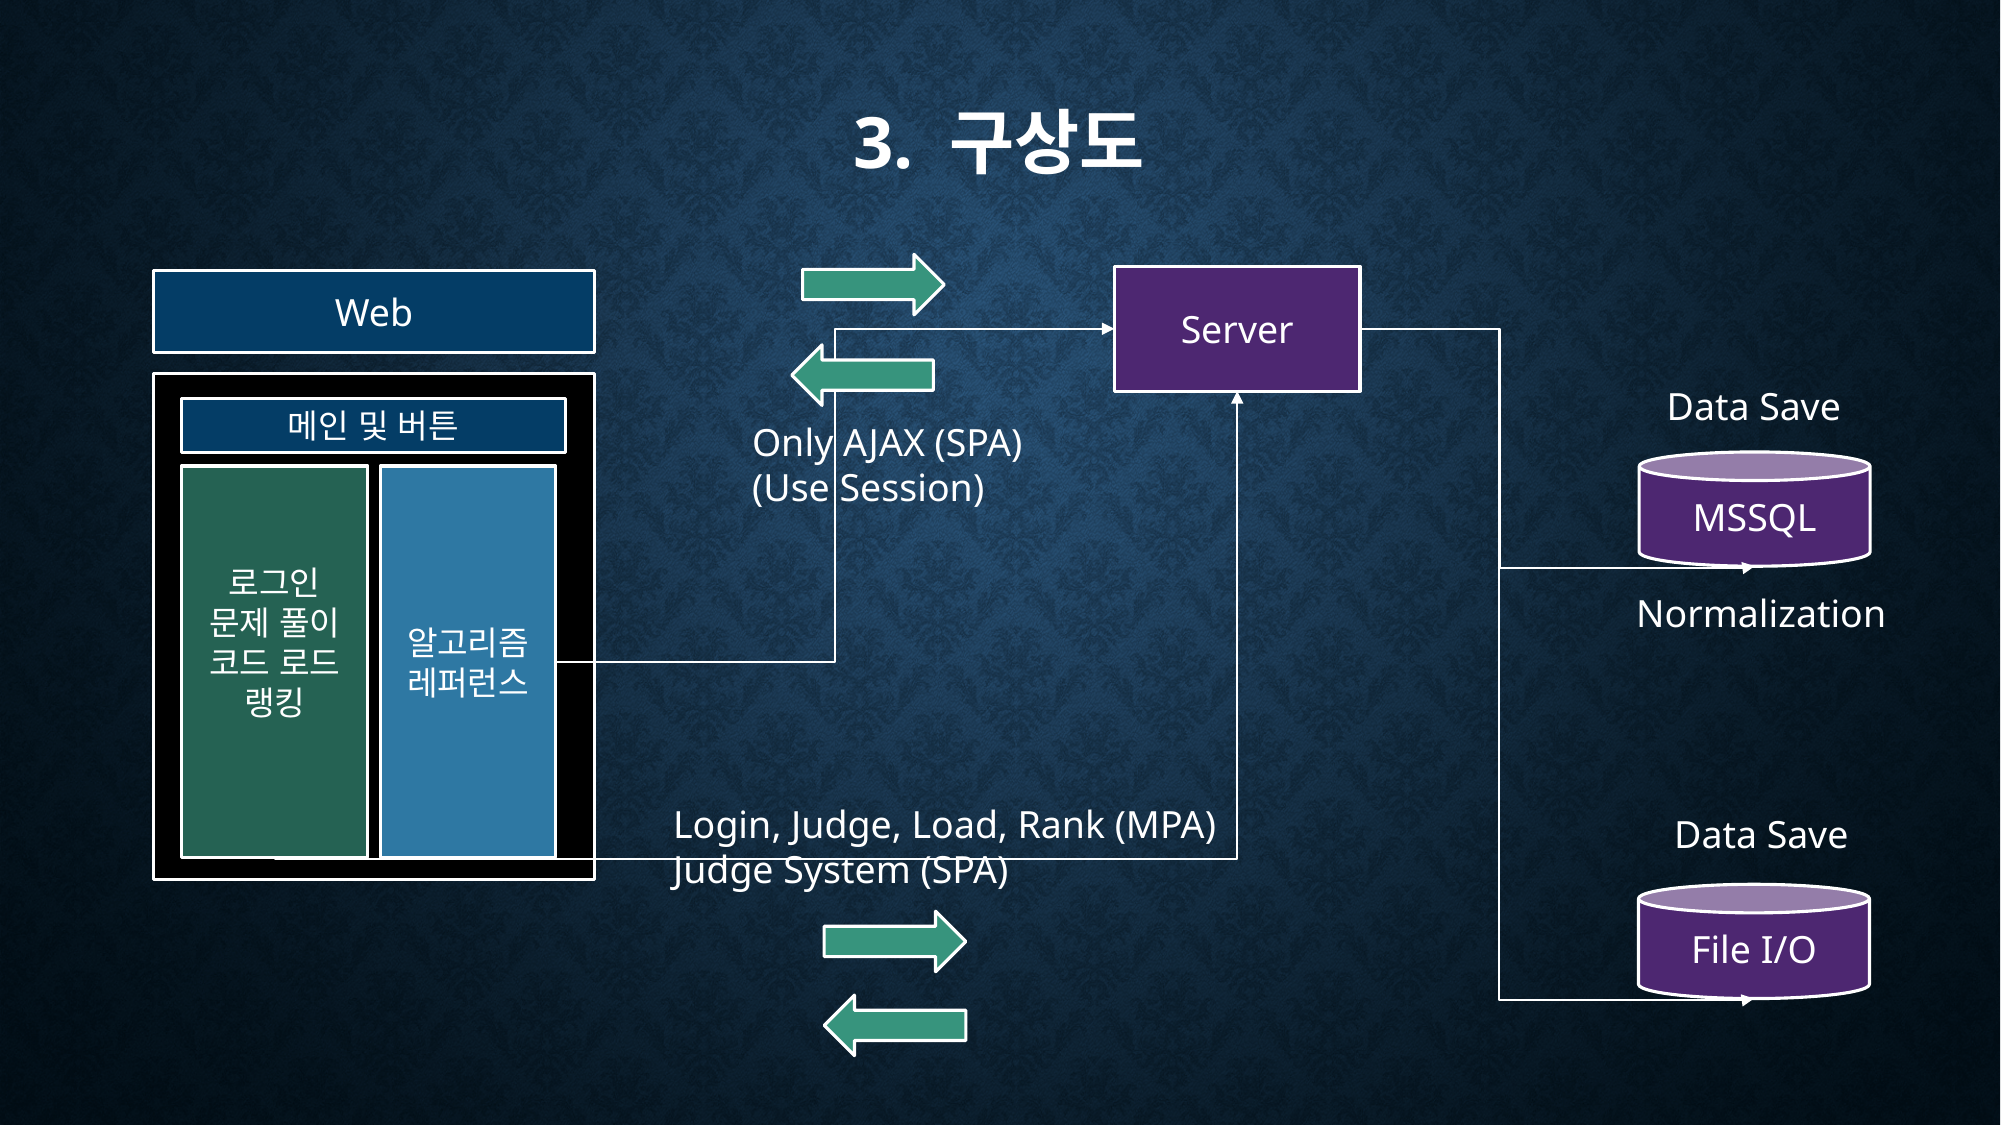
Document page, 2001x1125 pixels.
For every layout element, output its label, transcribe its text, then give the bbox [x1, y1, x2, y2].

text_box Web [152, 269, 515, 354]
text_box MSSQL [1644, 450, 1872, 568]
text_box [152, 372, 515, 881]
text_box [522, 142, 990, 1107]
text_box 로그인 문제 풀이 코드 로드 랭킹 [180, 464, 369, 859]
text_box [997, 328, 1115, 663]
text_box Normalization [1644, 582, 1902, 643]
text_box 메인 및 버튼 [180, 397, 515, 454]
text_box Data Save [1659, 803, 1864, 863]
title 3. 구상도 [149, 99, 1849, 318]
text_box 알고리즘 레퍼런스 [379, 464, 515, 858]
text_box Server [1113, 265, 1362, 393]
text_box Data Save [1651, 375, 1856, 435]
text_box File I/O [1636, 882, 1872, 1001]
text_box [1359, 328, 1639, 942]
text_box Login, Judge, Load, Rank (MPA) Judge System (SPA) [997, 793, 1242, 899]
